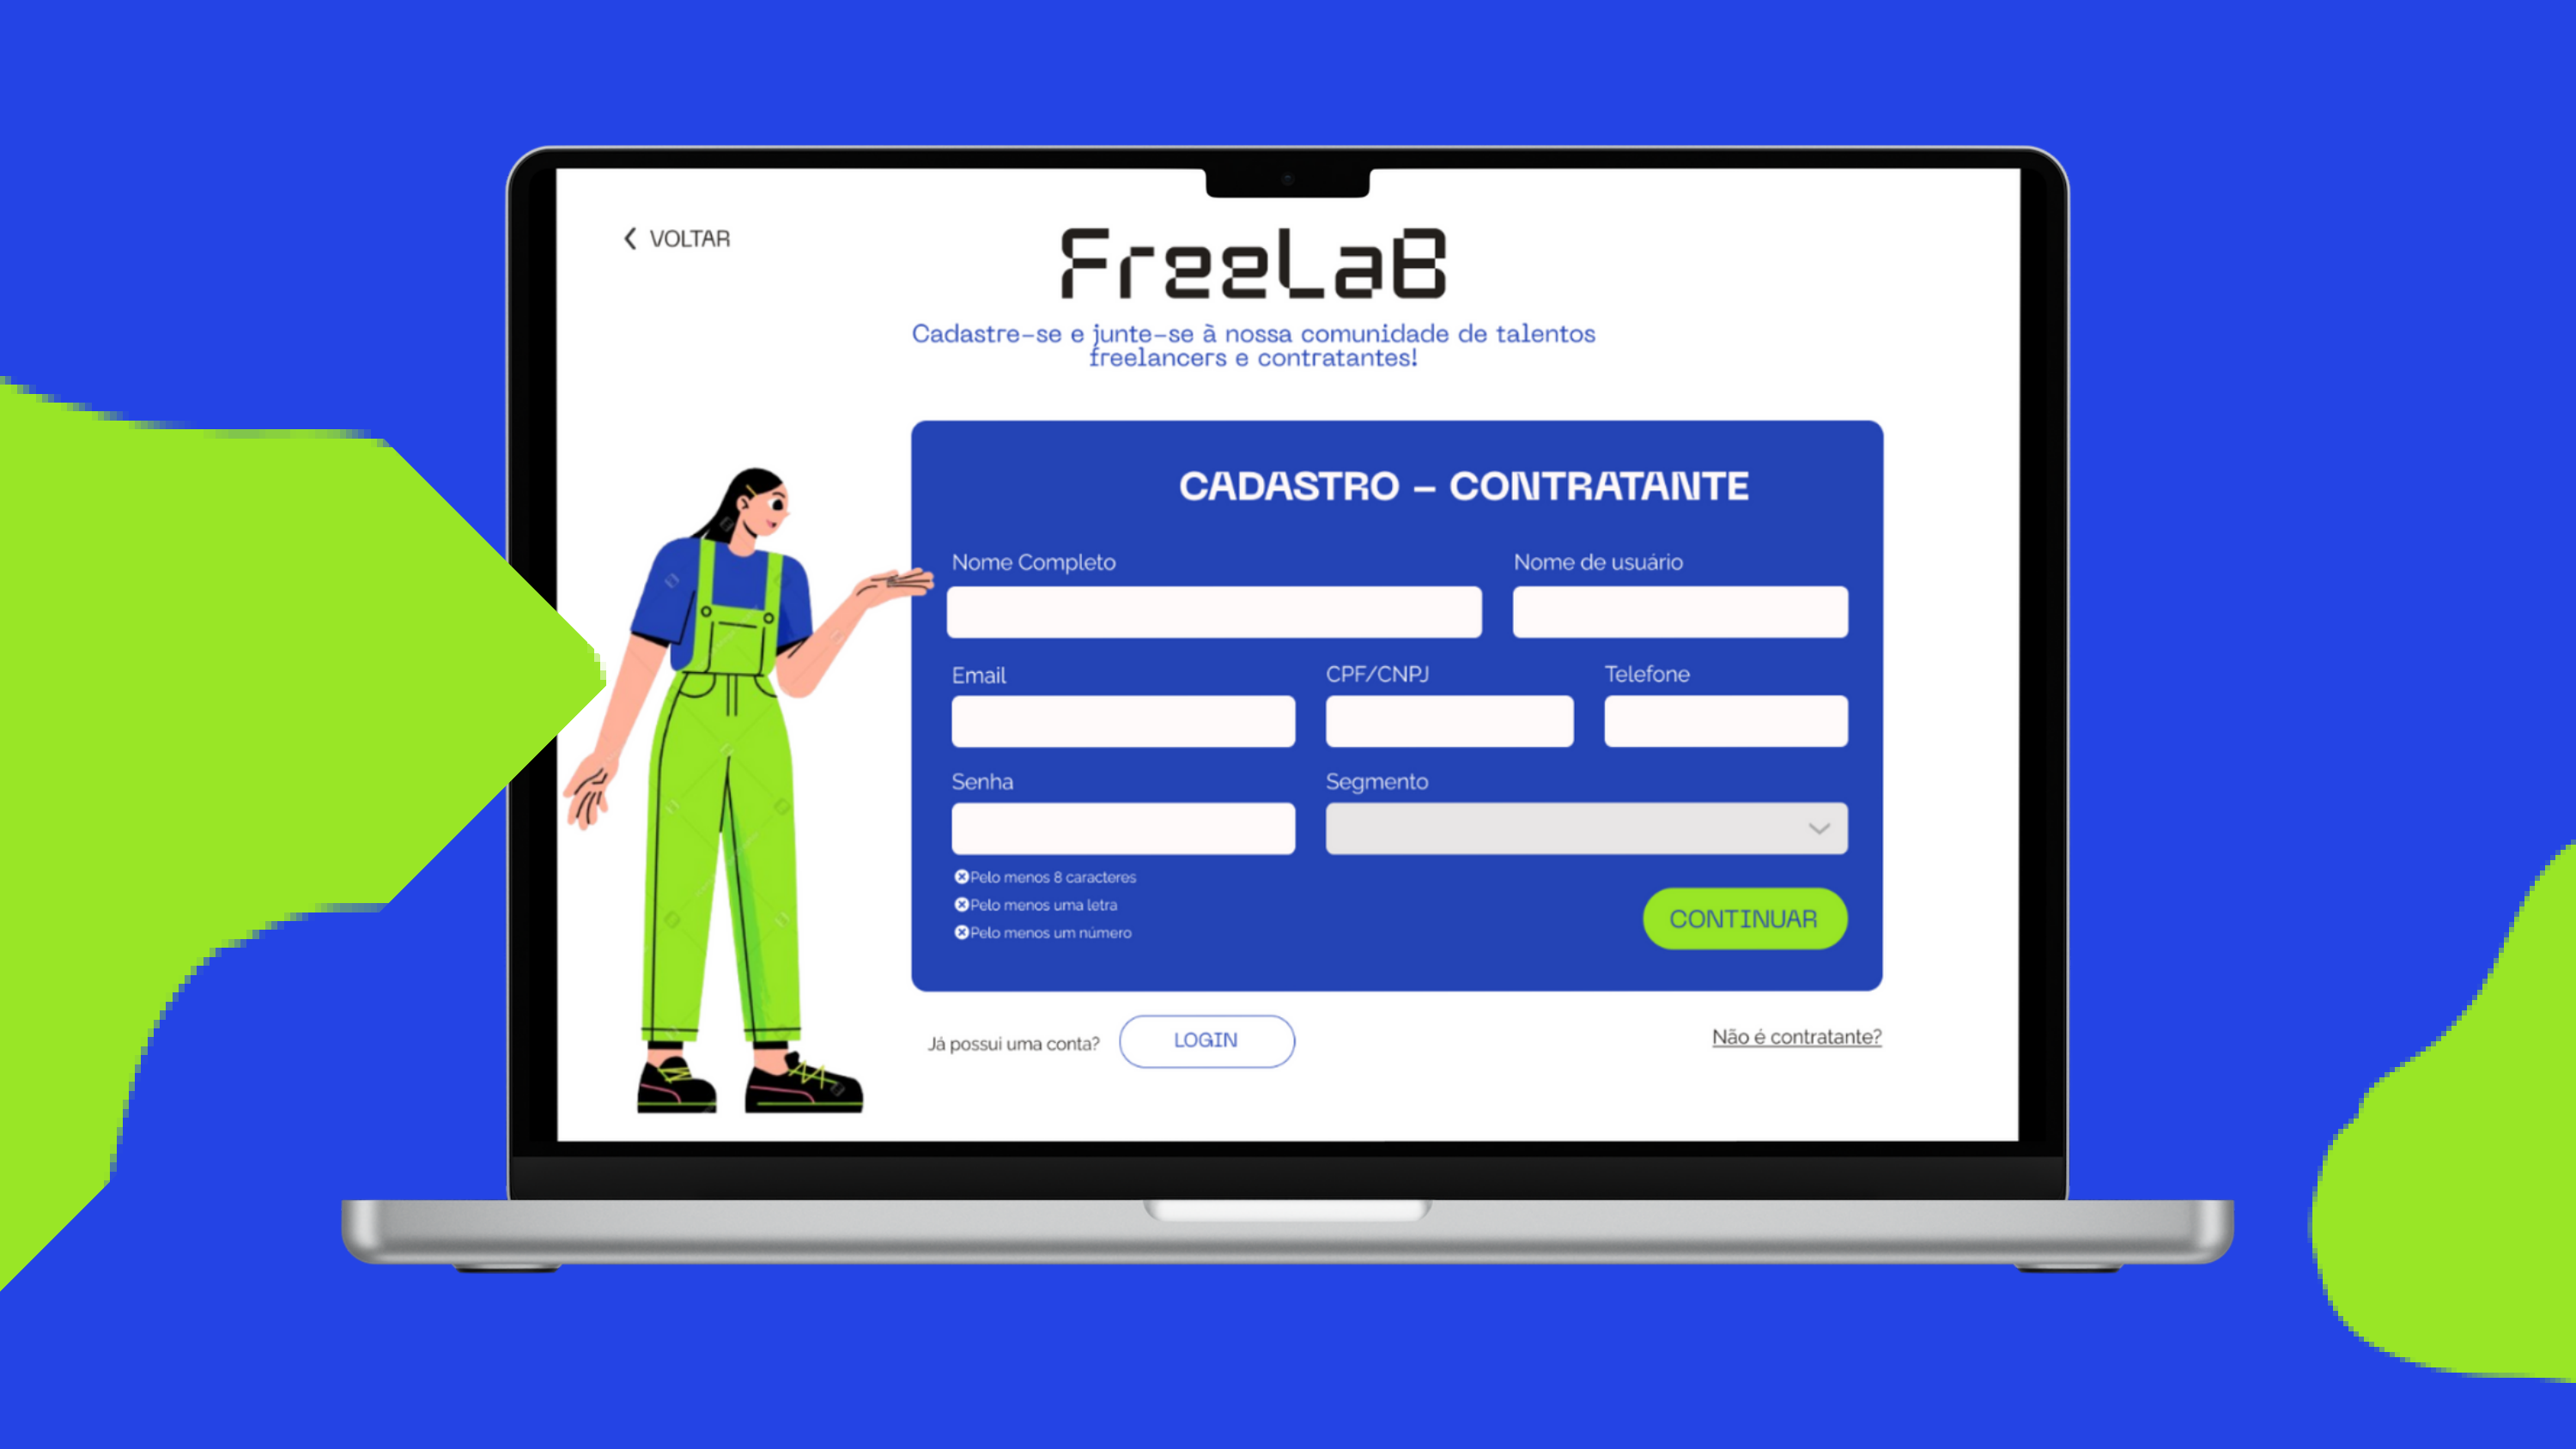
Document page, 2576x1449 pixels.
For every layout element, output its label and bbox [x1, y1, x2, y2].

text_box [2307, 834, 2576, 1449]
text_box [340, 144, 2236, 1274]
text_box [0, 135, 335, 1292]
